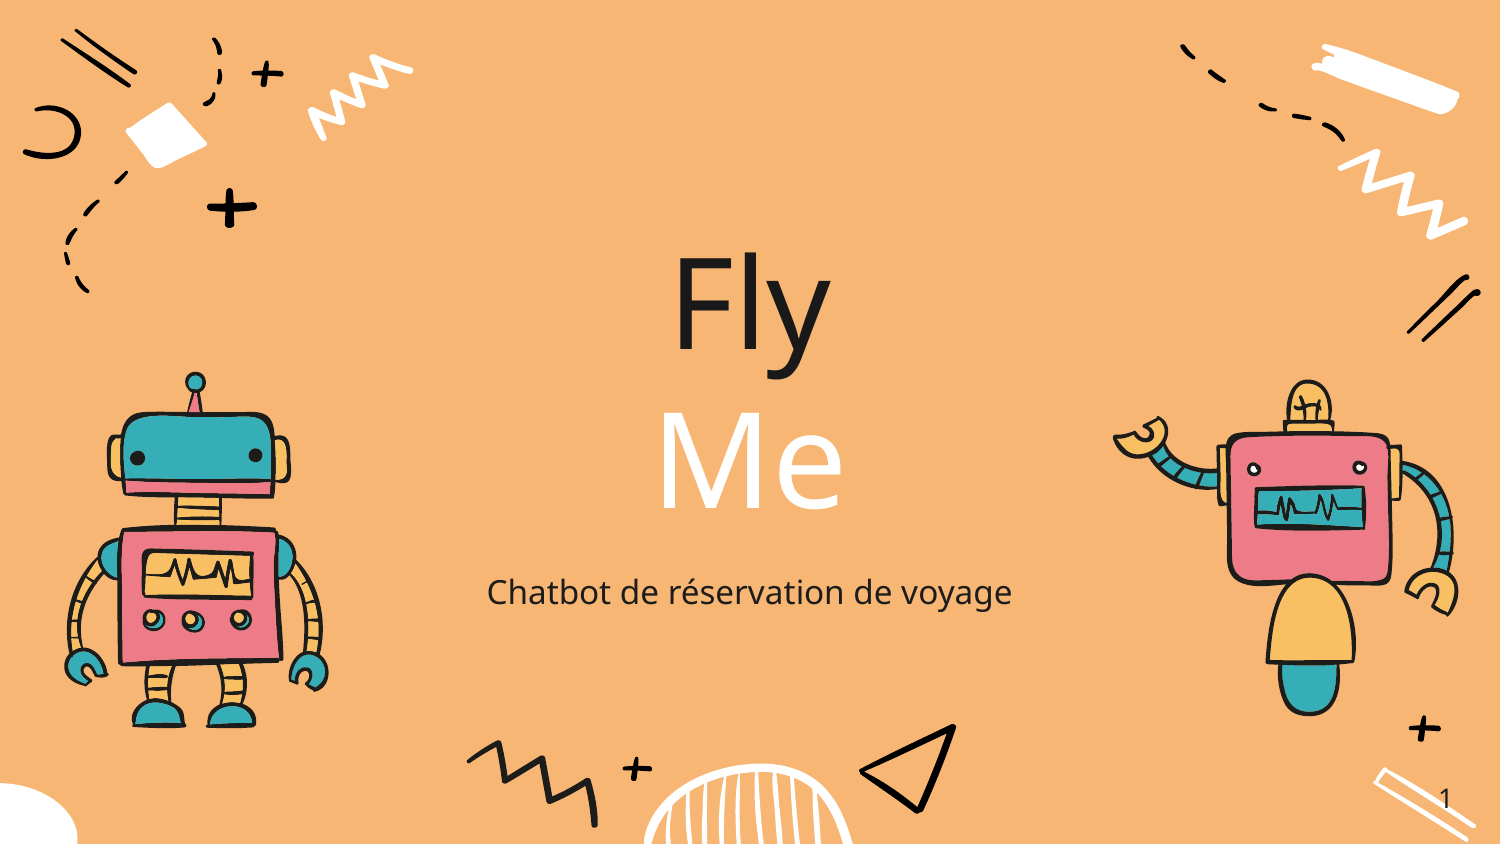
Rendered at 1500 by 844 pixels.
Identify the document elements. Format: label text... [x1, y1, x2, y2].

subtitle Chatbot de réservation de voyage [355, 555, 1107, 625]
text_box [1421, 289, 1481, 342]
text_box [63, 371, 329, 729]
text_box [1112, 379, 1459, 717]
text_box [1180, 44, 1196, 60]
title Fly Me [319, 213, 1181, 551]
text_box [75, 275, 90, 294]
slide_number 1 [1378, 766, 1469, 832]
